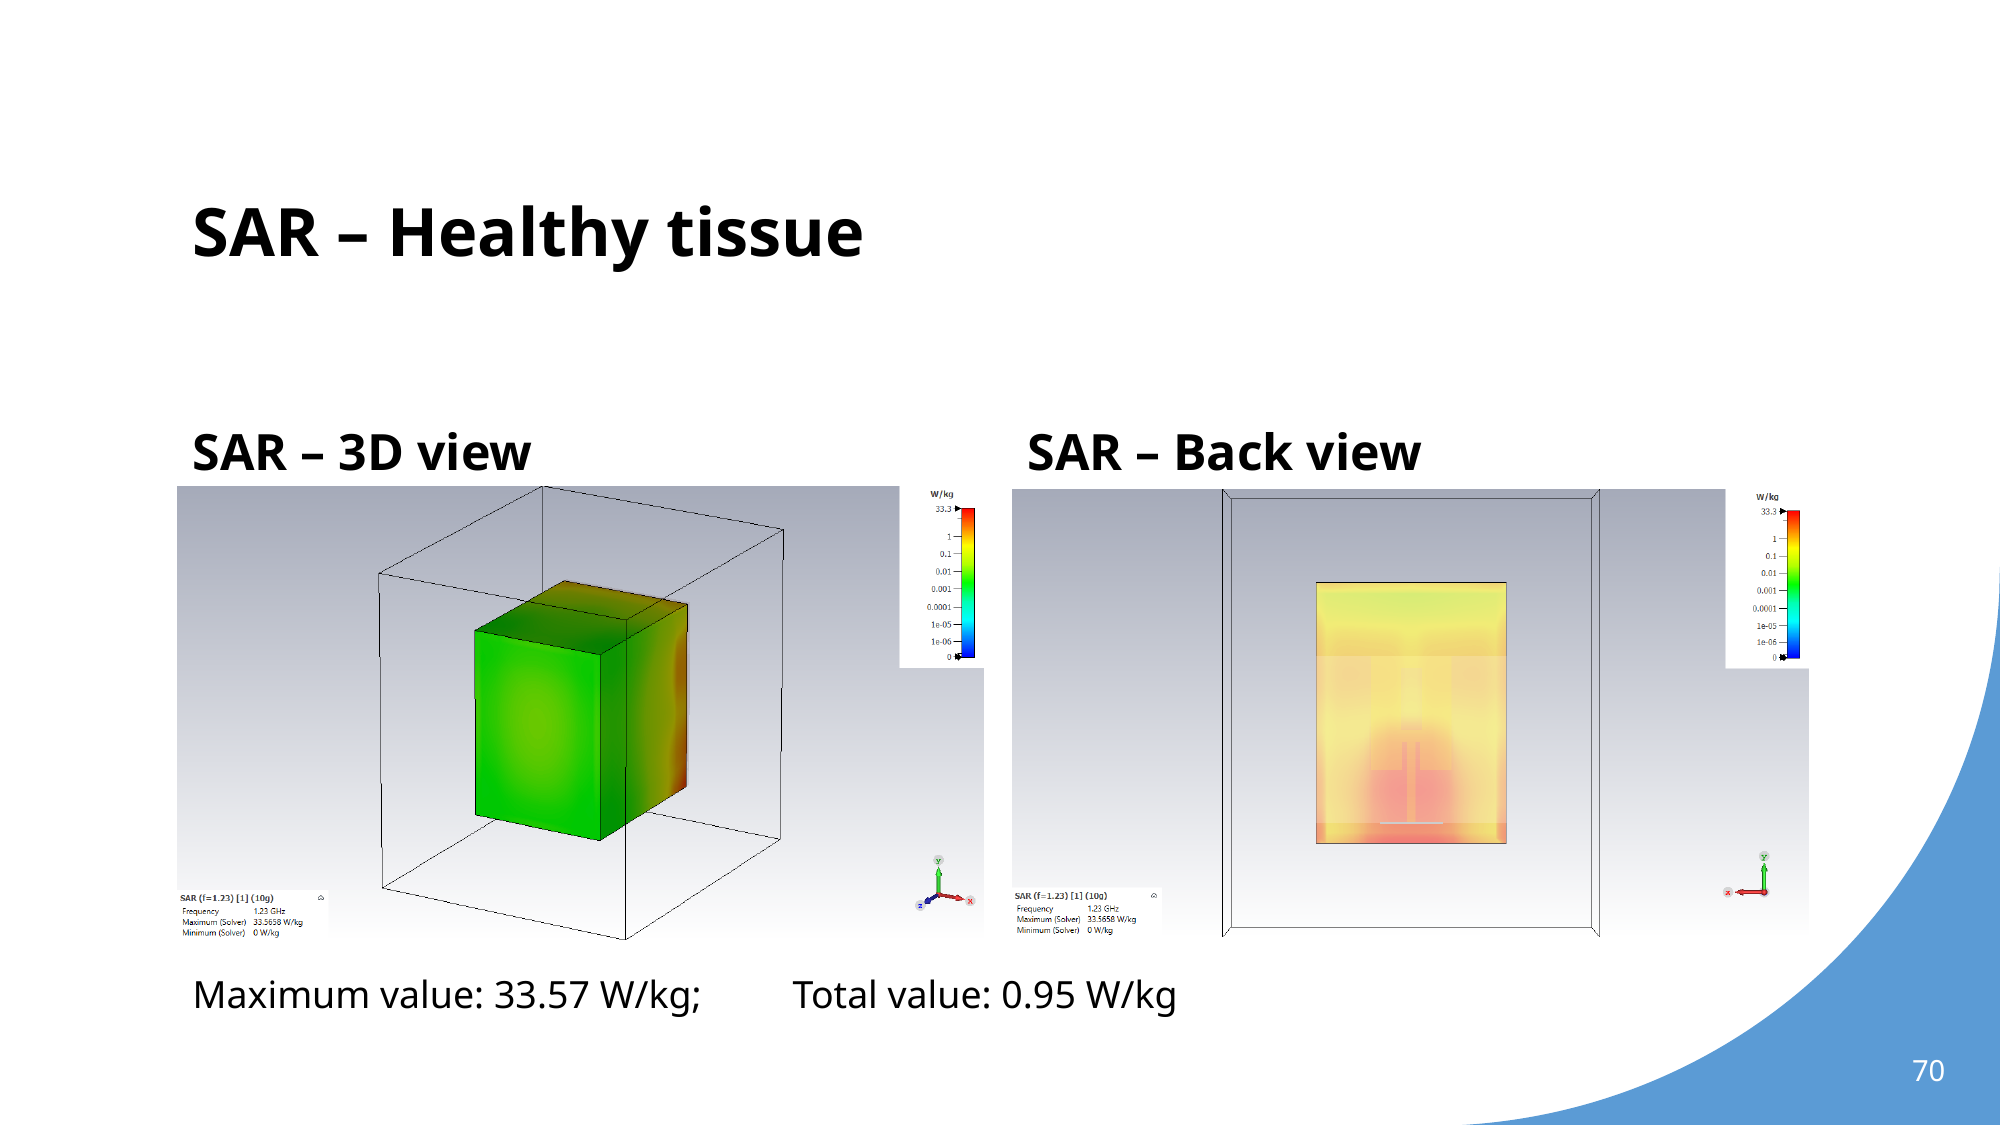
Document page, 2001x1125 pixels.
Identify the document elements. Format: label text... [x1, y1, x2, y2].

list SAR – 3D view [177, 275, 984, 486]
title SAR – Healthy tissue [177, 59, 1809, 278]
list SAR – Back view [1012, 275, 1809, 489]
slide_number 70 [1893, 1042, 1961, 1103]
text_box Maximum value: 33.57 W/kg; Total value: 0.95 W/kg [177, 963, 1590, 1024]
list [177, 486, 984, 940]
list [1012, 489, 1809, 938]
